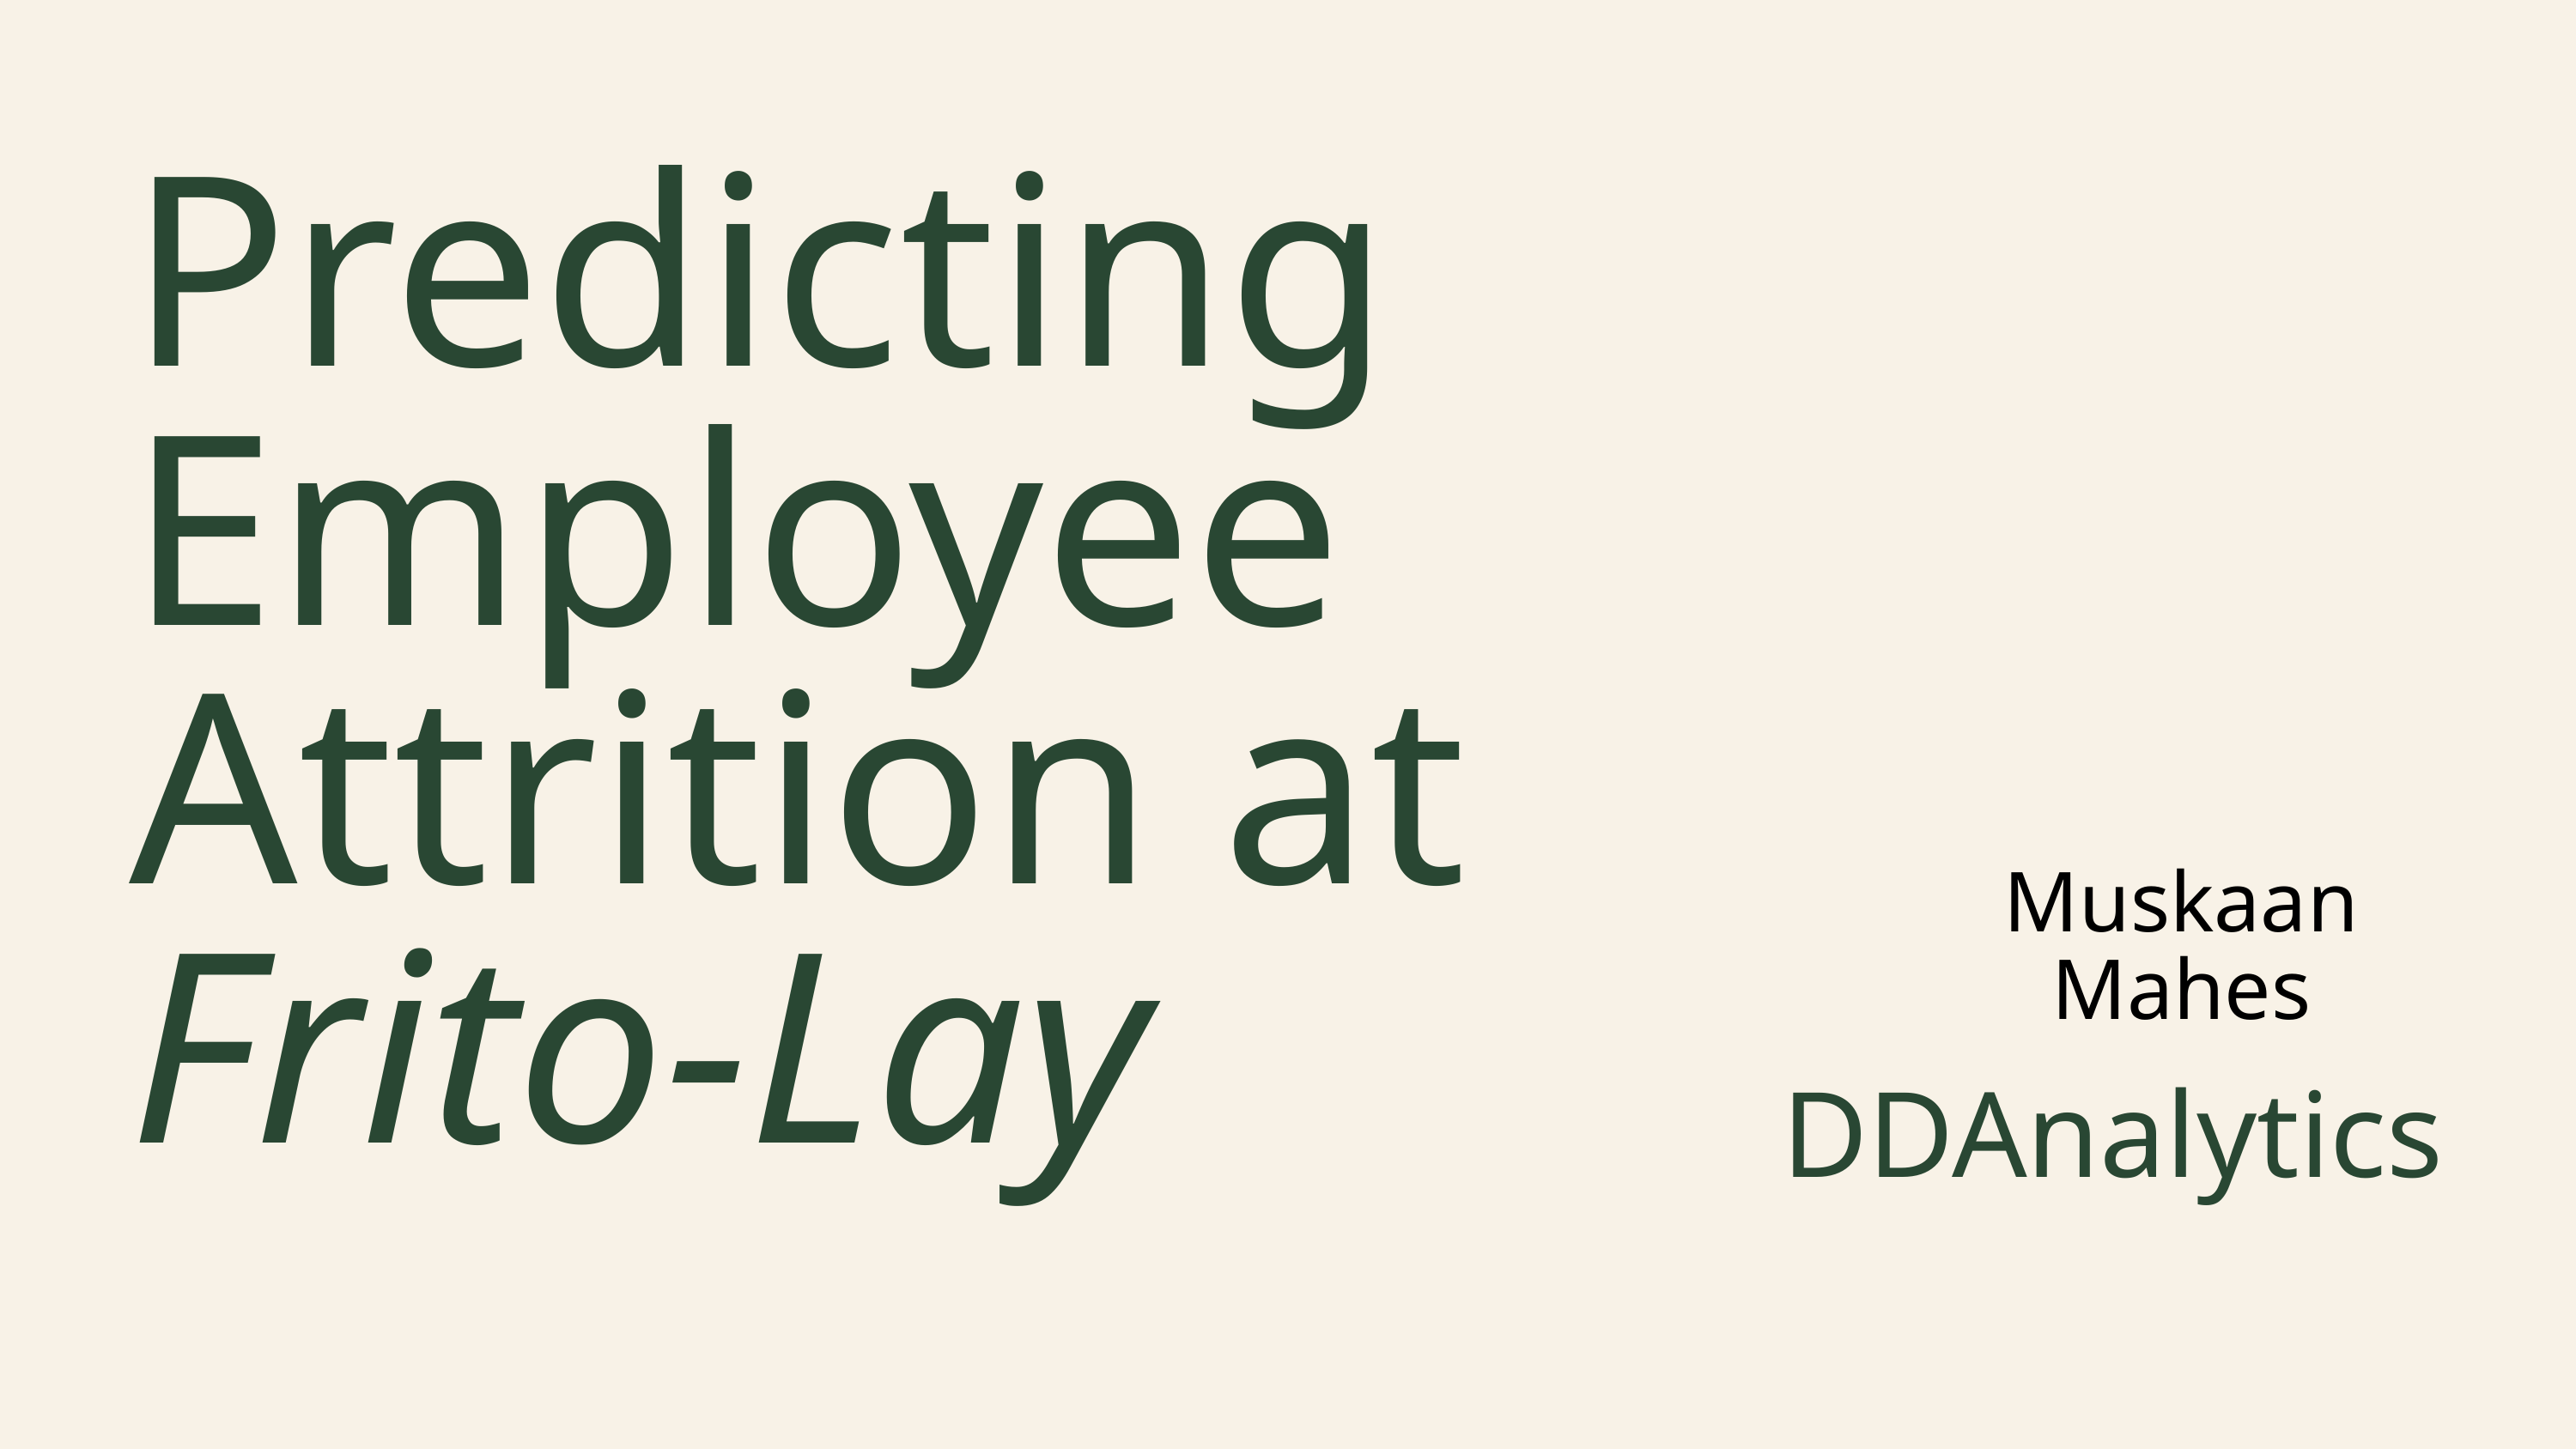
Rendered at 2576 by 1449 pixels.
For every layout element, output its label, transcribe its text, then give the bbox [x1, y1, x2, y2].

text_box Predicting Employee Attrition at Frito-Lay [129, 160, 1915, 1197]
text_box Muskaan Mahes [1865, 861, 2498, 1036]
text_box DDAnalytics [1288, 1066, 2444, 1202]
